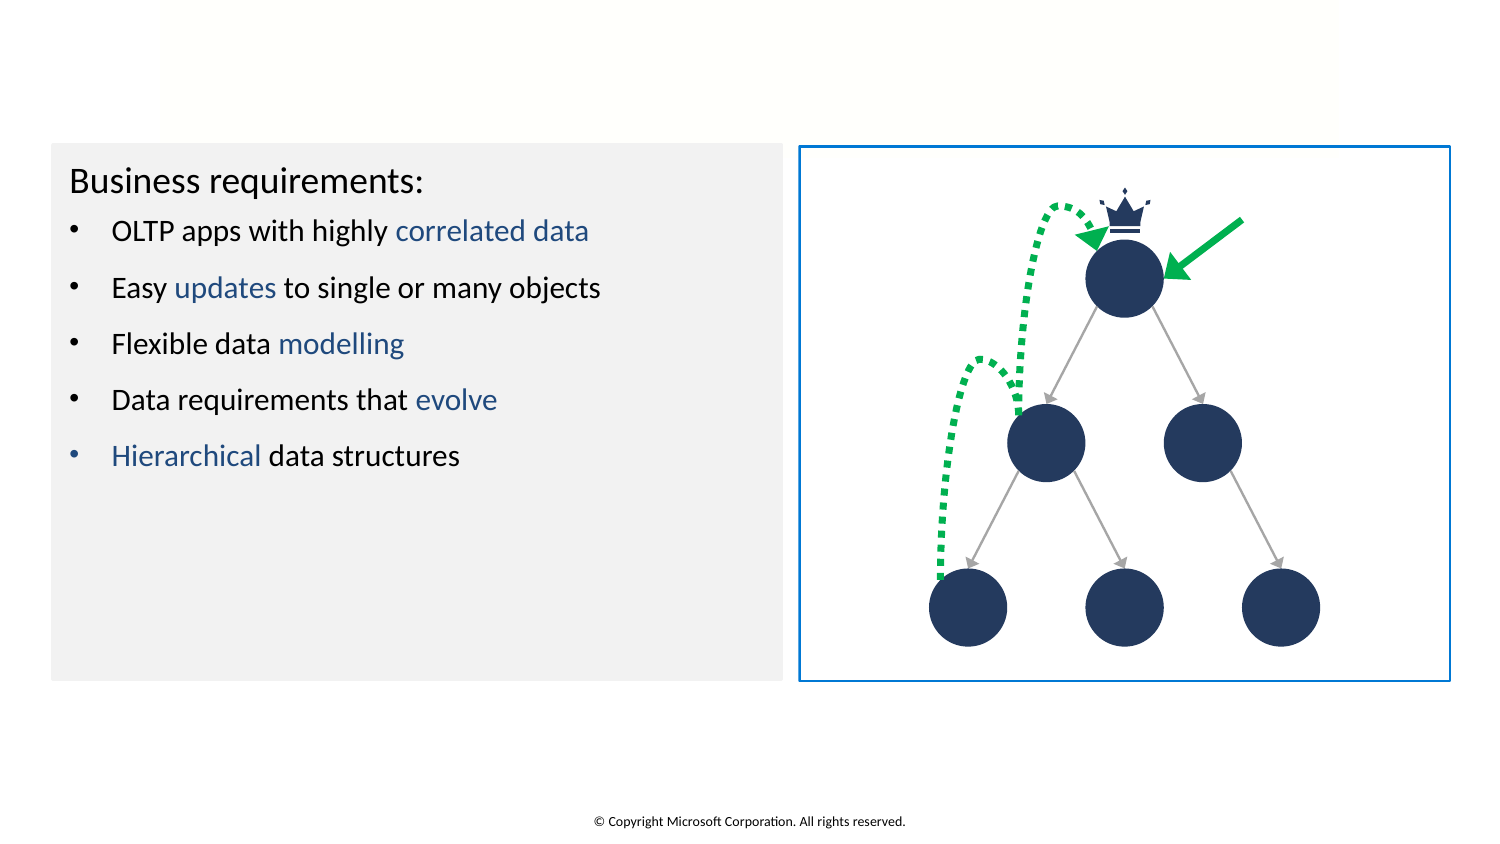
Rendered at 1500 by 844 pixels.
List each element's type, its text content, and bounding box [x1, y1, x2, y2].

picture [160, 0, 1452, 683]
text_box Business requirements: OLTP apps with highly correlated data Easy updates to single or many objects Flexible data modelling Data requirements that evolve Hierarchical data structures [52, 145, 782, 680]
